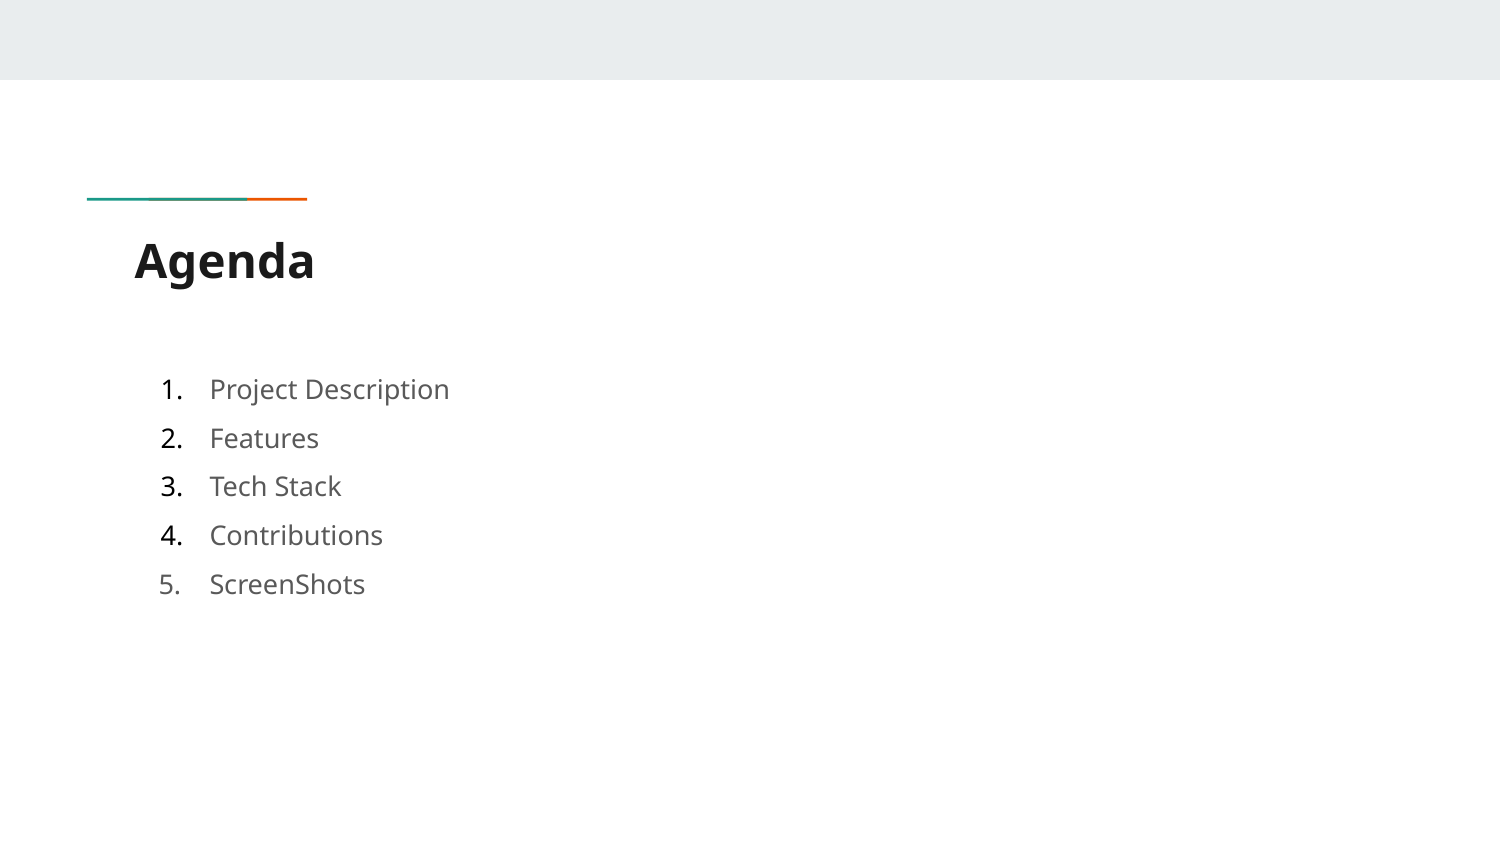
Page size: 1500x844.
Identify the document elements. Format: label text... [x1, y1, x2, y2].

list Project Description Features Tech Stack Contributions ScreenShots [119, 341, 1381, 712]
title Agenda [119, 216, 1381, 305]
